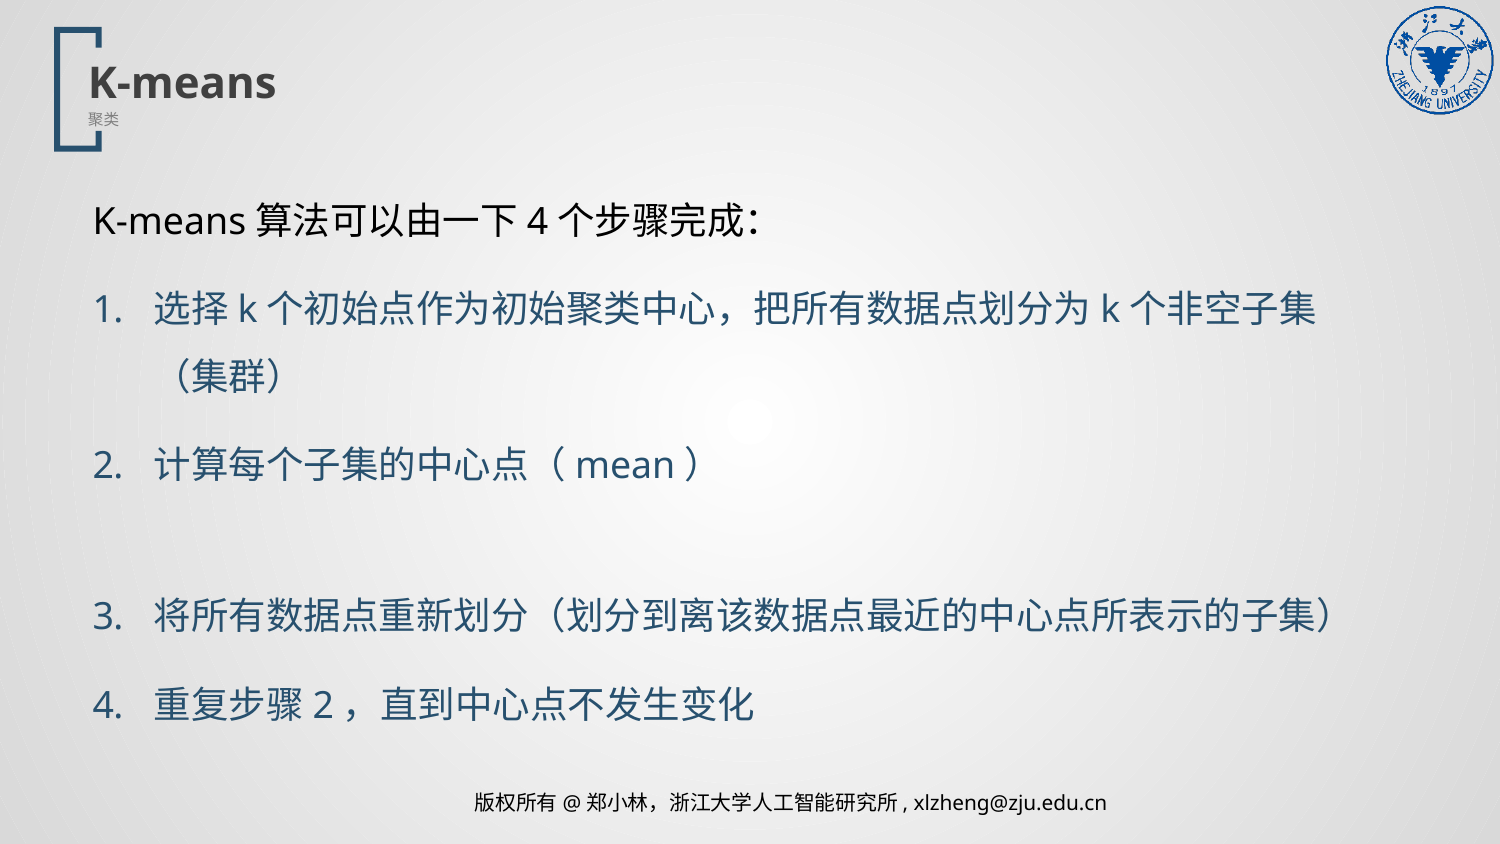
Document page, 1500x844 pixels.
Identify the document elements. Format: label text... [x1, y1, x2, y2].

picture [1379, 0, 1500, 121]
text_box 版权所有@郑小林，浙江大学人工智能研究所, xlzheng@zju.edu.cn [459, 782, 1234, 828]
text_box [54, 26, 647, 152]
